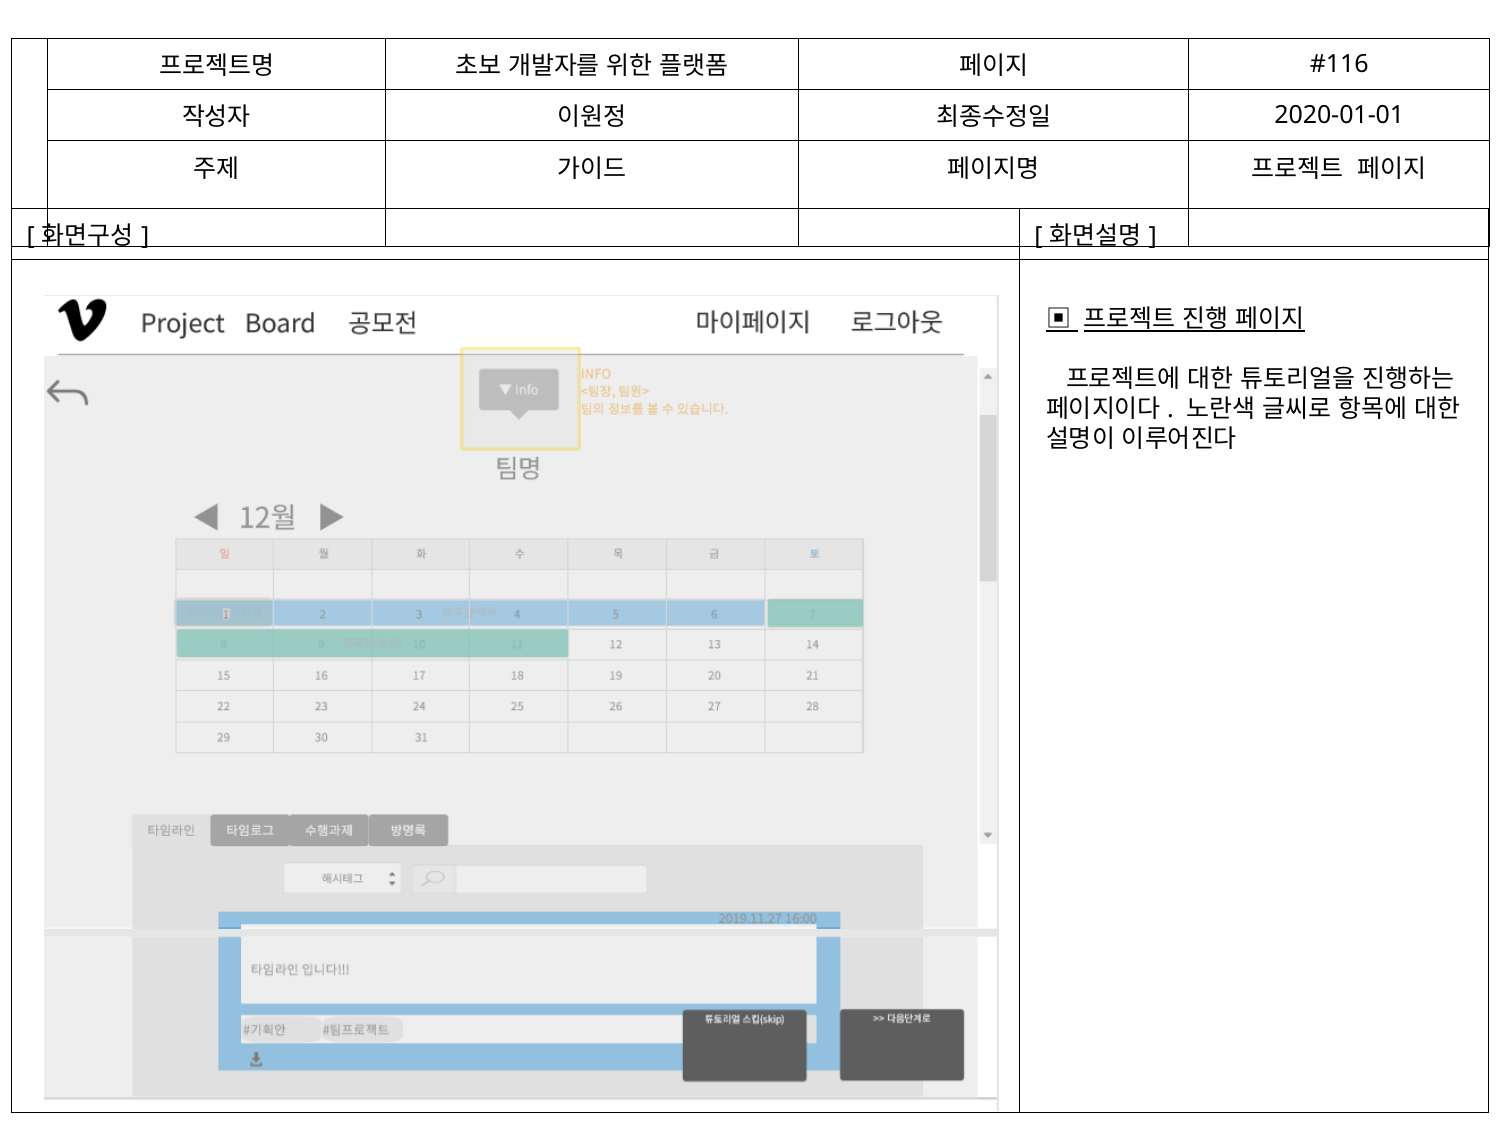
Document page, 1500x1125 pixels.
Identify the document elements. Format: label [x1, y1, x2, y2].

table_cell [1189, 141, 1489, 208]
table_header [1189, 39, 1489, 89]
table_header [386, 39, 798, 89]
table_cell [12, 260, 1019, 1112]
text_box [1031, 295, 1477, 490]
table_cell [386, 90, 798, 140]
table_cell [48, 141, 385, 208]
table_cell [799, 141, 1188, 208]
table_header [48, 39, 385, 89]
table_cell [48, 90, 385, 140]
table_cell [799, 90, 1188, 140]
table_cell [386, 141, 798, 208]
table_header [1020, 209, 1488, 259]
table_cell [1020, 260, 1488, 1112]
table_header [799, 39, 1188, 89]
table_header [12, 209, 1019, 259]
table_cell [1189, 90, 1489, 140]
table_header [12, 39, 47, 208]
picture [44, 295, 999, 1111]
